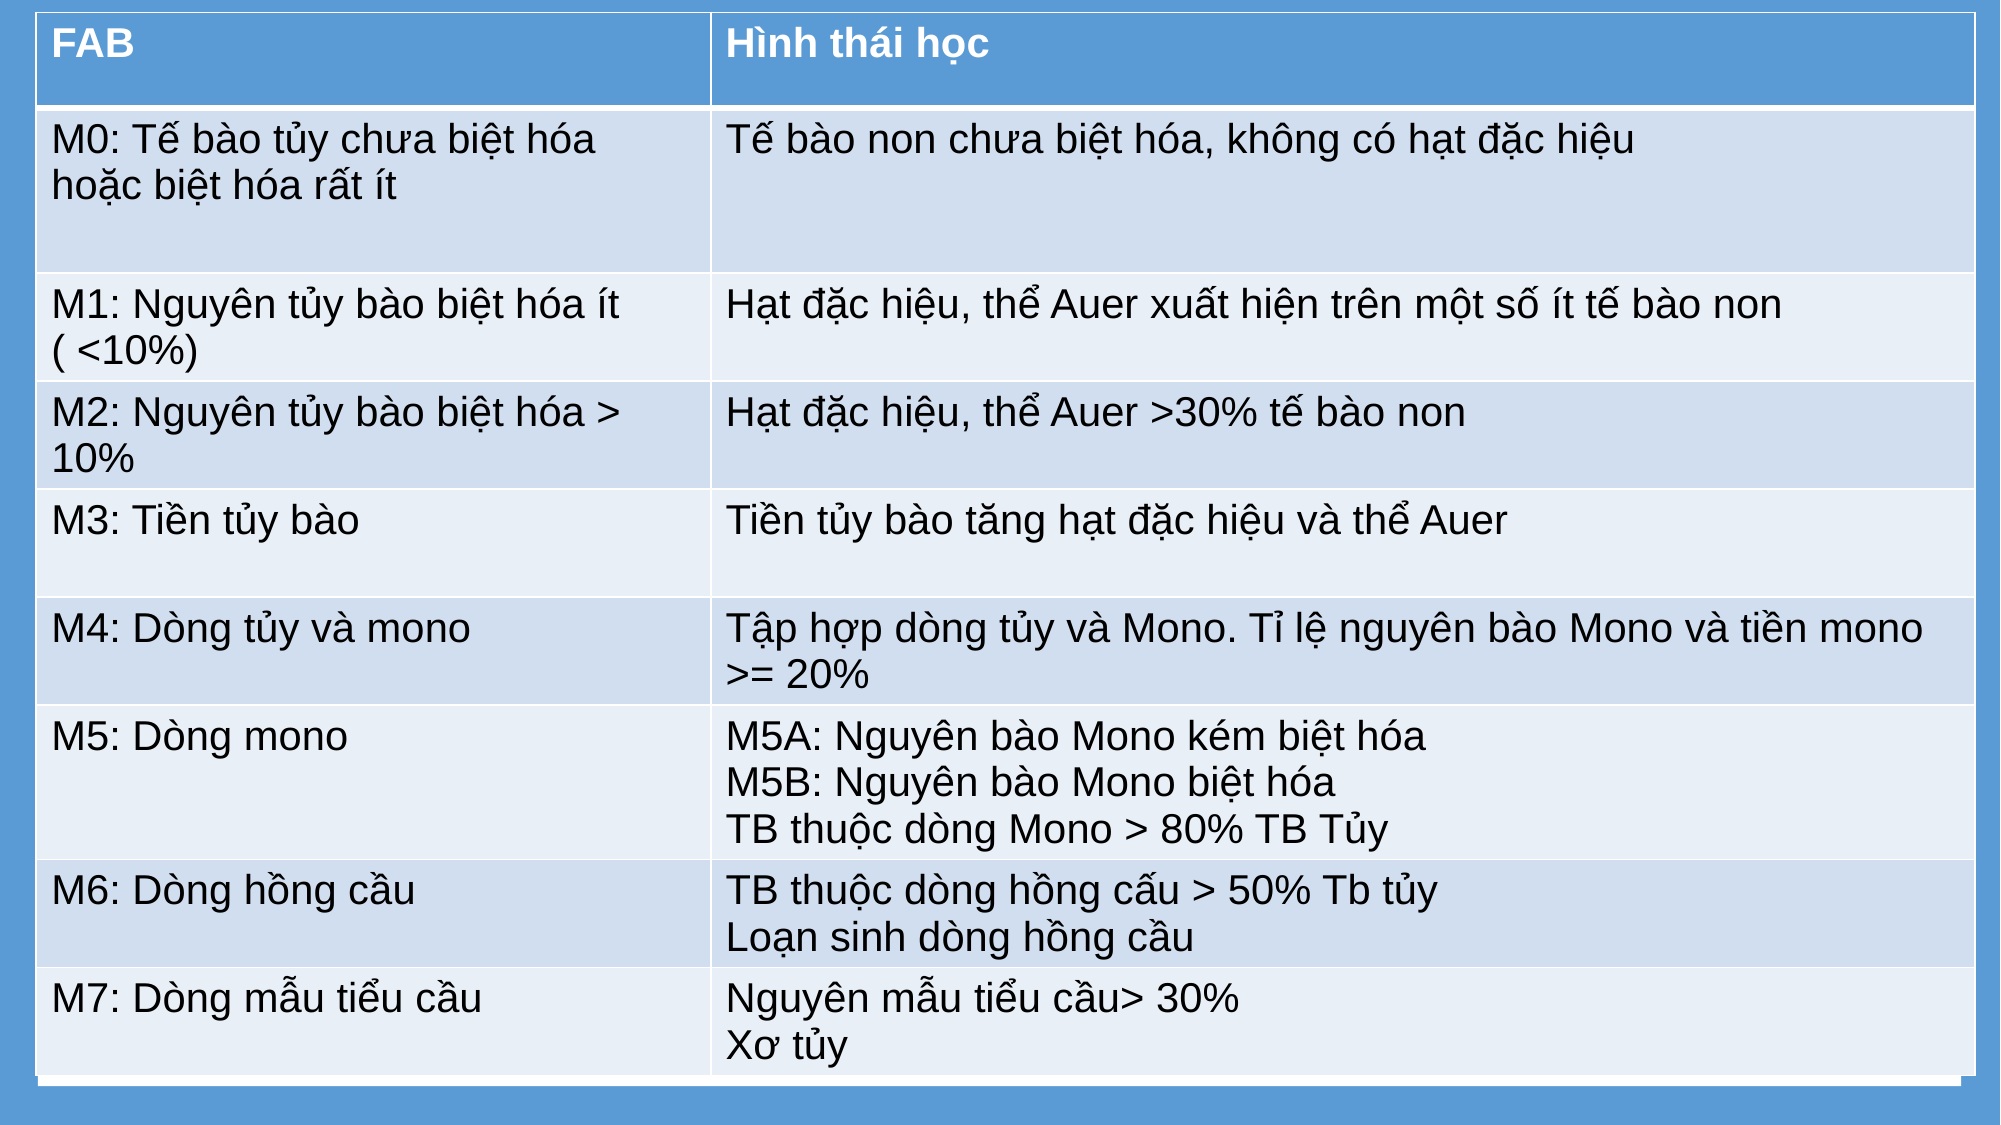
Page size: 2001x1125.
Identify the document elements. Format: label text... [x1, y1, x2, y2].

table_cell M6: Dòng hồng cầu [37, 860, 710, 967]
table_cell TB thuộc dòng hồng cấu > 50% Tb tủy Loạn sinh dòng hồng cầu [712, 860, 1974, 967]
table_cell M7: Dòng mẫu tiểu cầu [37, 968, 710, 1075]
table_cell M1: Nguyên tủy bào biệt hóa ít ( <10%) [37, 274, 710, 380]
table_cell M0: Tế bào tủy chưa biệt hóa hoặc biệt hóa rất ít [37, 111, 710, 272]
table_cell M2: Nguyên tủy bào biệt hóa > 10% [37, 382, 710, 488]
table_cell Nguyên mẫu tiểu cầu> 30% Xơ tủy [712, 968, 1974, 1075]
table_cell Tập hợp dòng tủy và Mono. Tỉ lệ nguyên bào Mono và tiền mono >= 20% [712, 598, 1974, 704]
table_cell M5: Dòng mono [37, 706, 710, 859]
table_cell Hạt đặc hiệu, thể Auer xuất hiện trên một số ít tế bào non [712, 274, 1974, 380]
table_cell M3: Tiền tủy bào [37, 490, 710, 596]
table_cell M5A: Nguyên bào Mono kém biệt hóa M5B: Nguyên bào Mono biệt hóa TB thuộc dòng Mono > 80% TB Tủy [712, 706, 1974, 859]
table_header Hình thái học [712, 13, 1974, 105]
table_cell M4: Dòng tủy và mono [37, 598, 710, 704]
table_header FAB [37, 13, 710, 105]
table_cell Hạt đặc hiệu, thể Auer >30% tế bào non [712, 382, 1974, 488]
table_cell Tiền tủy bào tăng hạt đặc hiệu và thể Auer [712, 490, 1974, 596]
table_cell Tế bào non chưa biệt hóa, không có hạt đặc hiệu [712, 111, 1974, 272]
